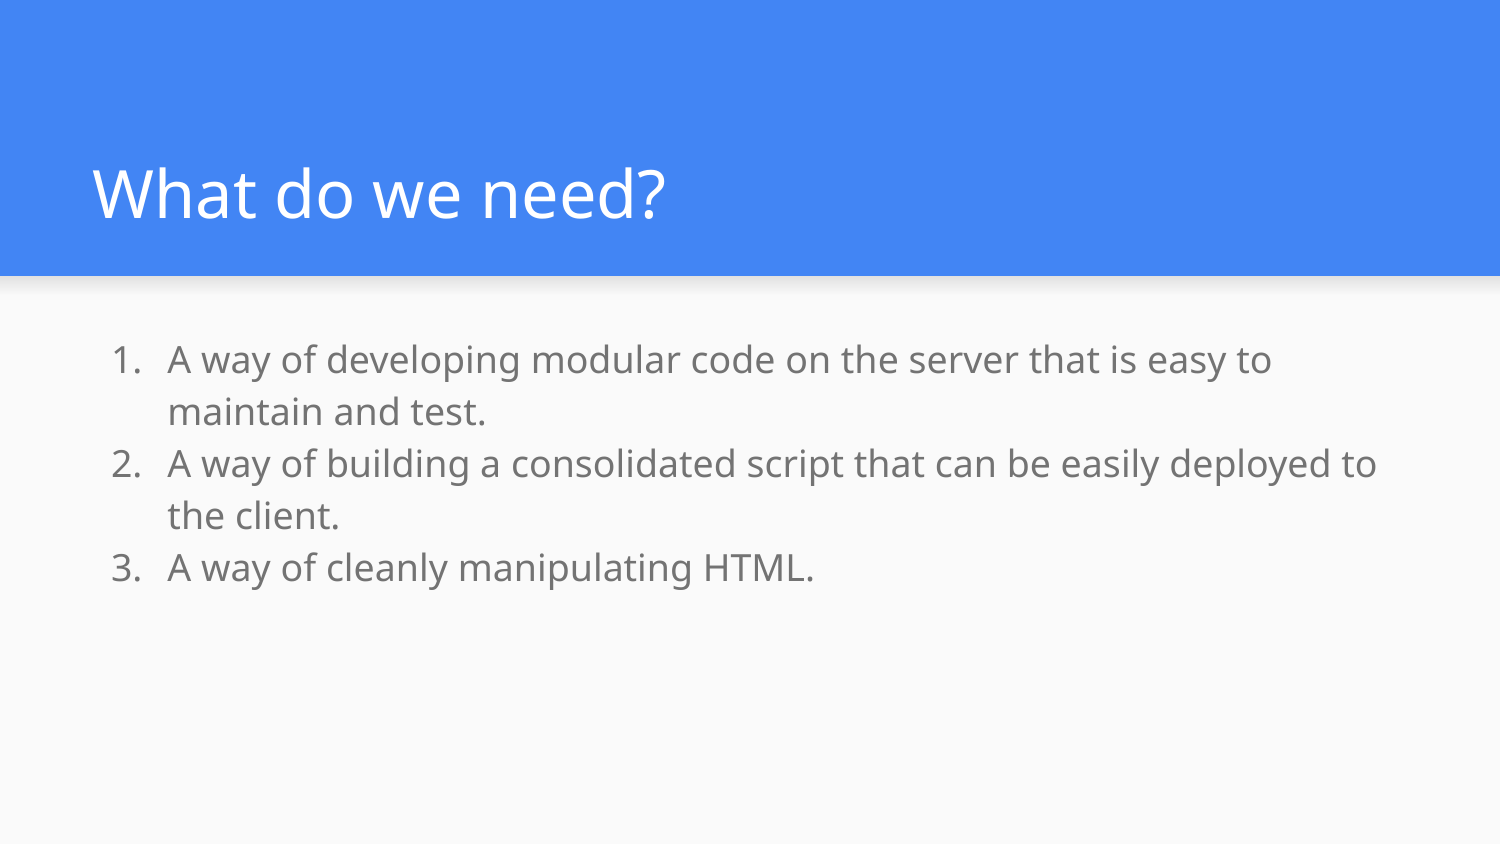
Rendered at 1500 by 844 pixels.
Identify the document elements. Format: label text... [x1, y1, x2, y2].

list A way of developing modular code on the server that is easy to maintain and test. A way of building a consolidated script that can be easily deployed to the client. A way of cleanly manipulating HTML. [77, 314, 1427, 760]
title What do we need? [77, 121, 1427, 248]
